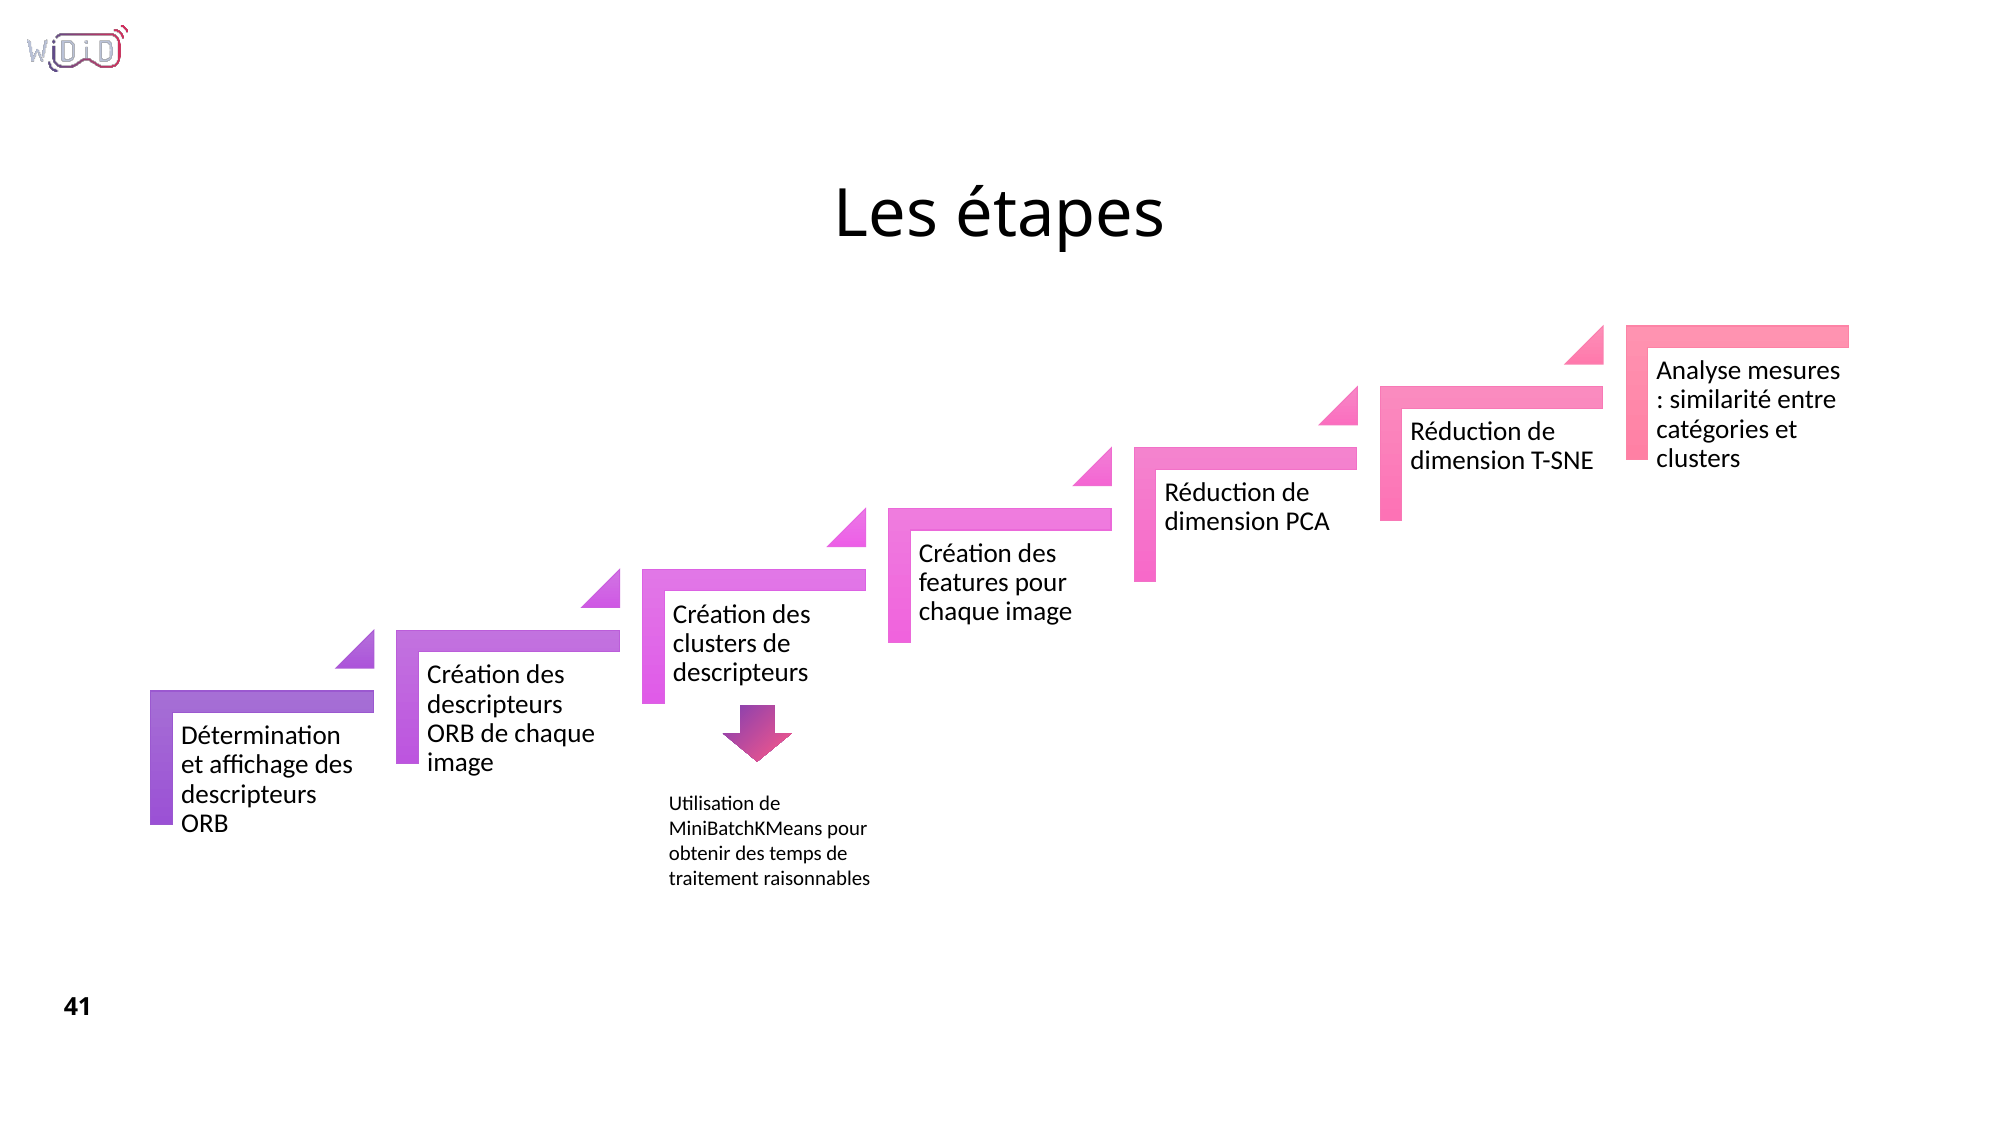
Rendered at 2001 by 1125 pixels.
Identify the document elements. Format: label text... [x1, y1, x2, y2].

title Les étapes [293, 171, 1707, 253]
picture [27, 25, 128, 72]
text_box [150, 291, 1850, 924]
